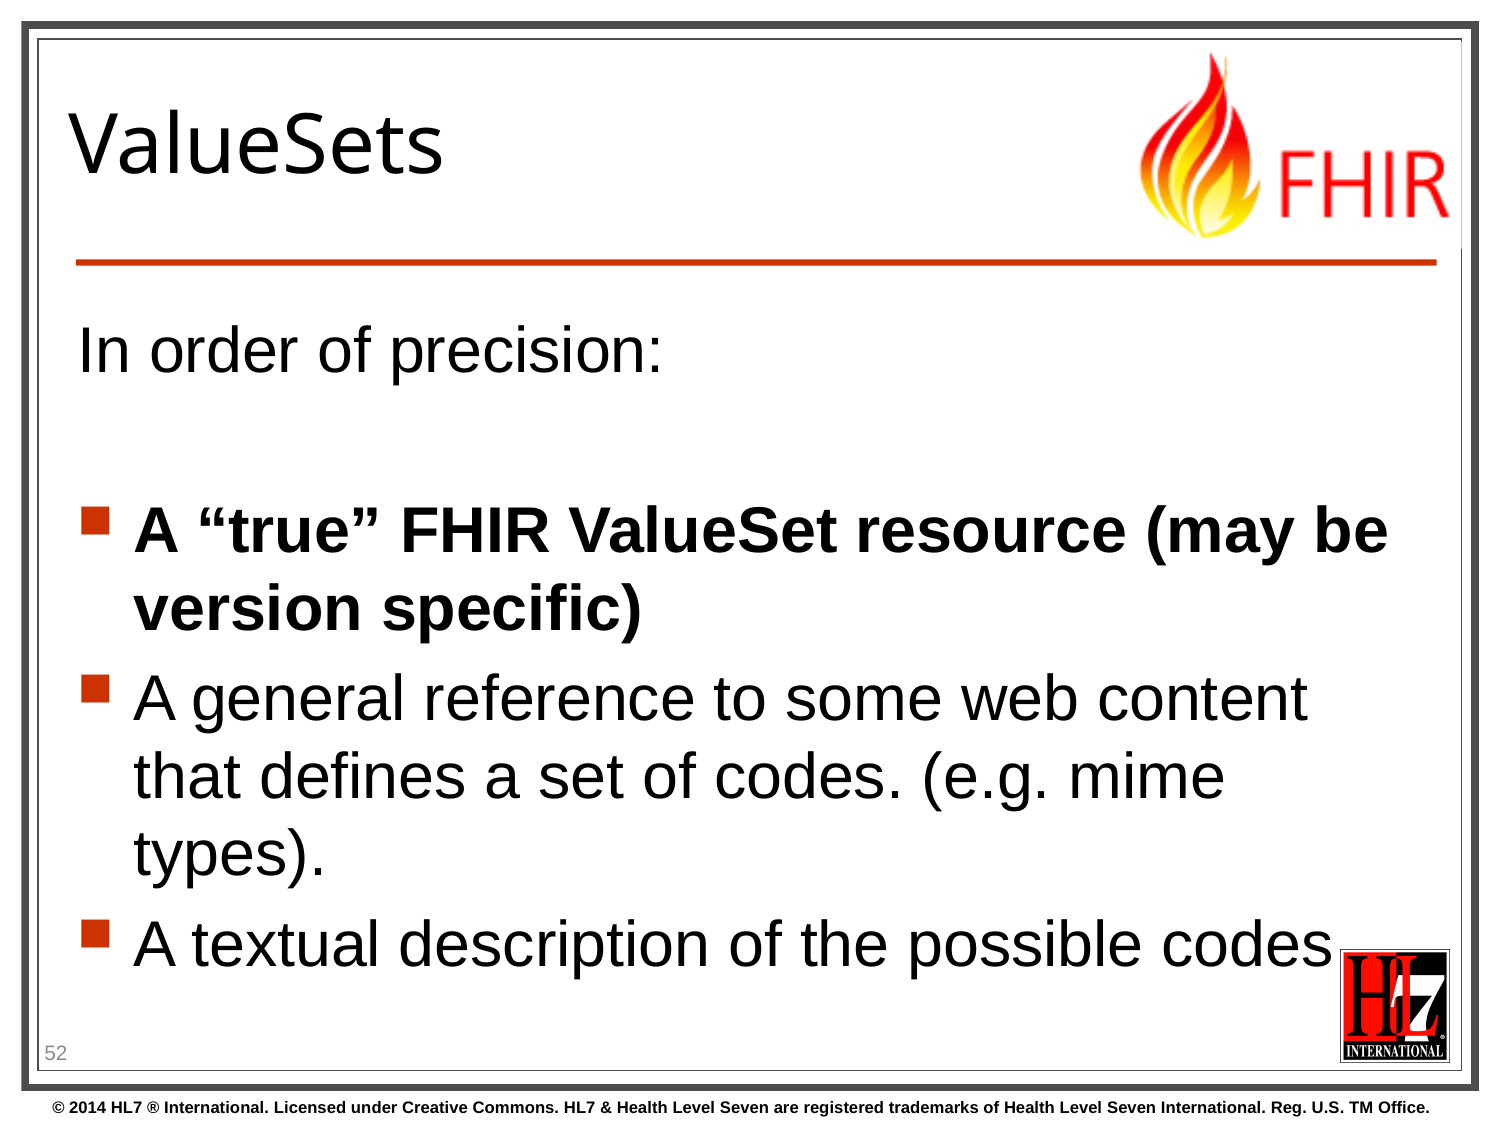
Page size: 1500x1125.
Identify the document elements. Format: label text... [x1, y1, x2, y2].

title ValueSets [53, 54, 1128, 244]
list In order of precision: A “true” FHIR ValueSet resource (may be version specific) A general reference to some web content that defines a set of codes. (e.g. mime types). A textual description of the possible codes [62, 299, 1438, 1035]
picture [1340, 949, 1450, 1063]
picture [1128, 42, 1462, 249]
slide_number 52 [29, 1034, 148, 1071]
